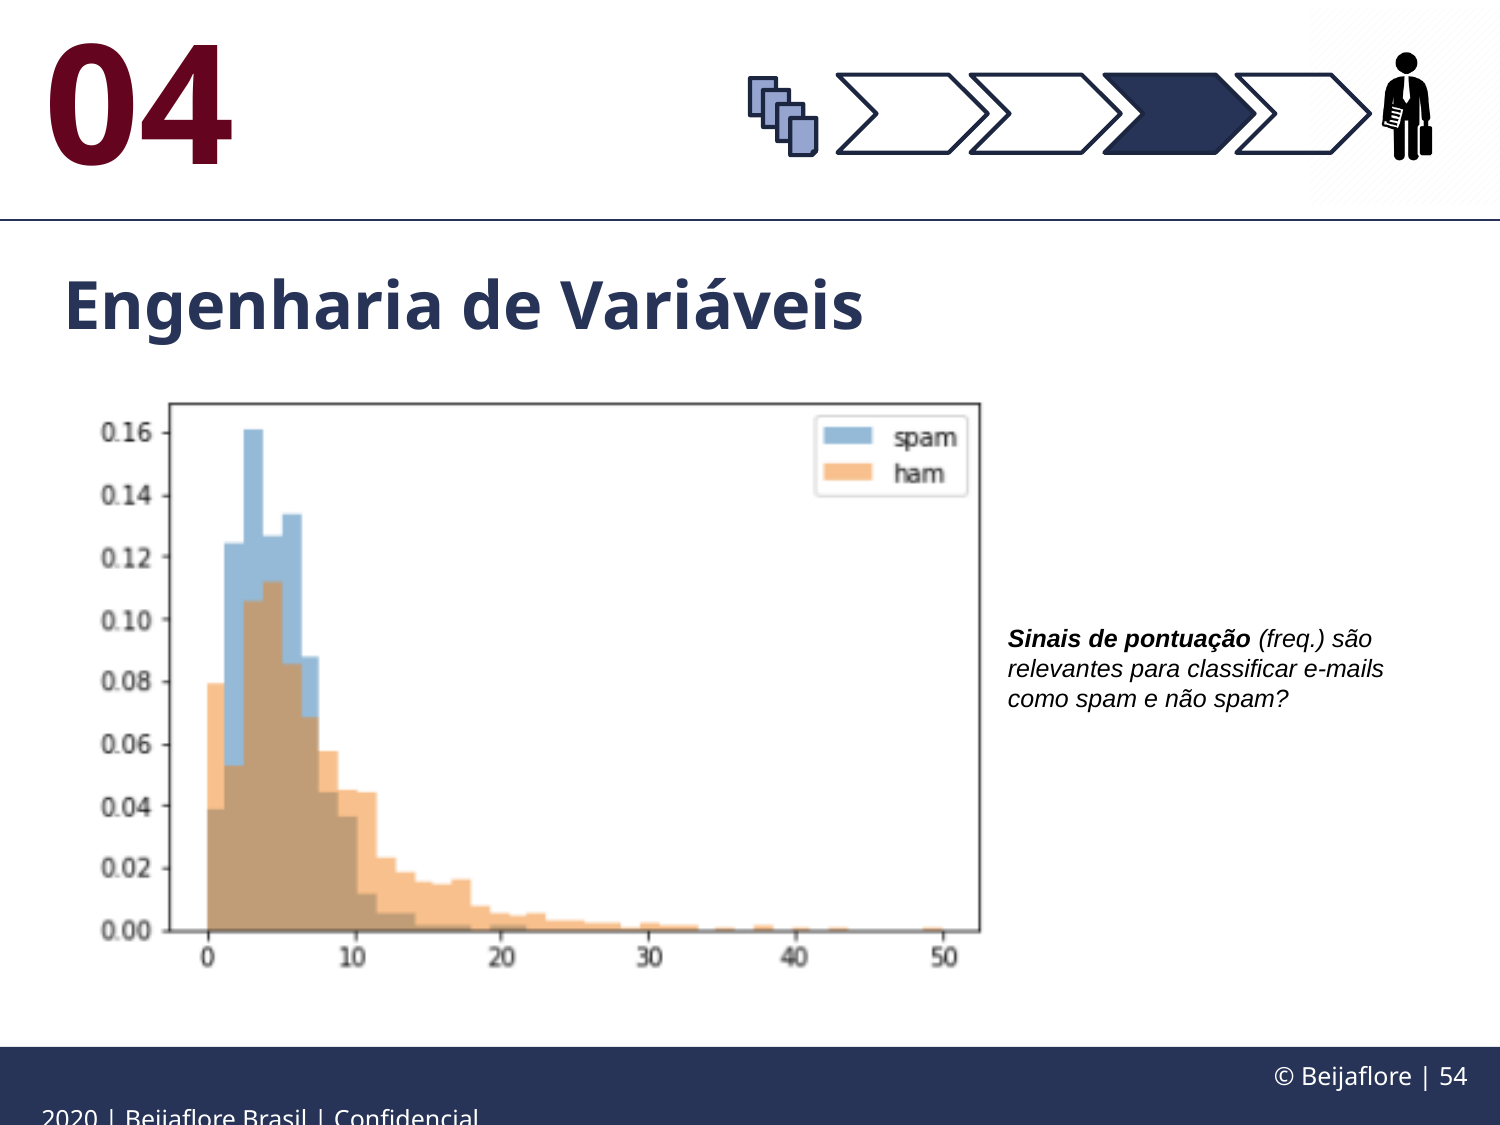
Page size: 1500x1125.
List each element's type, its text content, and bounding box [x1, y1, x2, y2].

text_box [747, 76, 779, 118]
text_box [968, 72, 1123, 155]
text_box [775, 101, 806, 144]
text_box [788, 115, 819, 158]
text_box Sinais de pontuação (freq.) são relevantes para classificar e-mails como spam e não spam? [1006, 615, 1442, 721]
text_box Engenharia de Variáveis [48, 255, 1133, 350]
text_box [835, 72, 990, 155]
slide_number © Beijaflore | 54 [1132, 1042, 1483, 1103]
picture [1307, 6, 1500, 206]
footer 2020 | Beijaflore Brasil | Confidencial [26, 1086, 725, 1125]
text_box [1234, 72, 1301, 155]
text_box 04 [29, 0, 321, 206]
text_box [760, 87, 792, 130]
picture [79, 379, 1002, 988]
text_box [1102, 72, 1257, 155]
